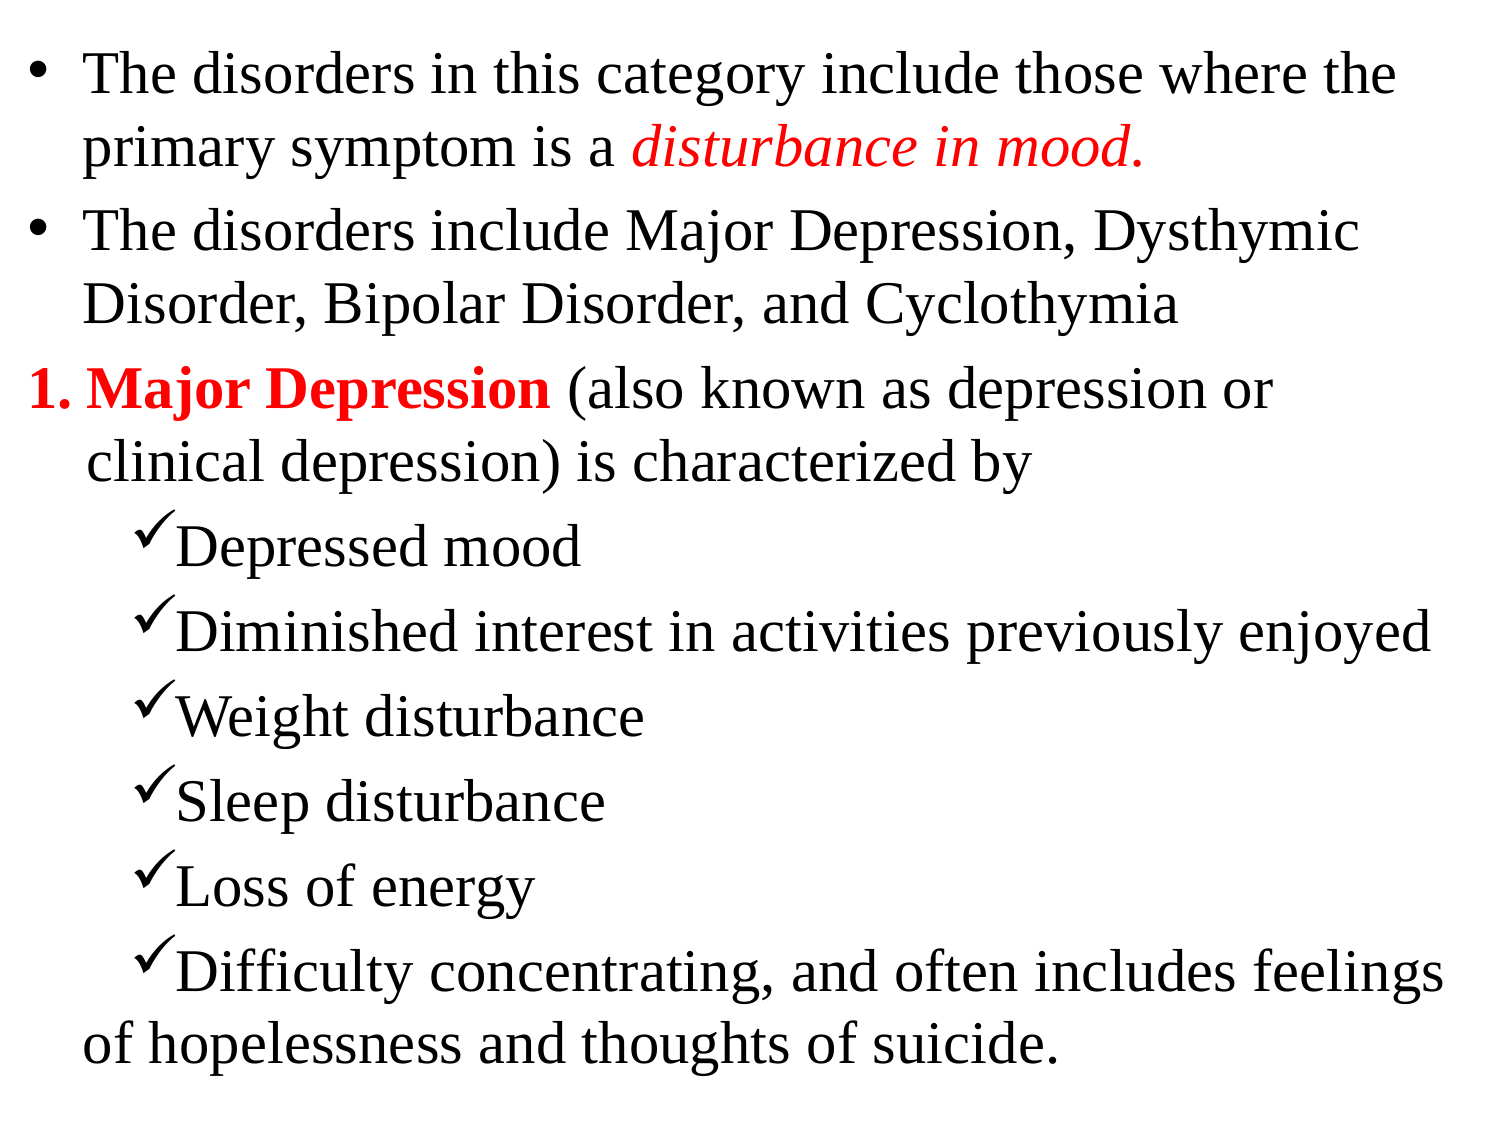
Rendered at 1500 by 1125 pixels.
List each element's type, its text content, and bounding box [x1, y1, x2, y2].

list The disorders in this category include those where the primary symptom is a disturbance in mood. The disorders include Major Depression, Dysthymic Disorder, Bipolar Disorder, and Cyclothymia Major Depression (also known as depression or clinical depression) is characterized by Depressed mood Diminished interest in activities previously enjoyed Weight disturbance Sleep disturbance Loss of energy Difficulty concentrating, and often includes feelings of hopelessness and thoughts of suicide. [12, 24, 1475, 1100]
